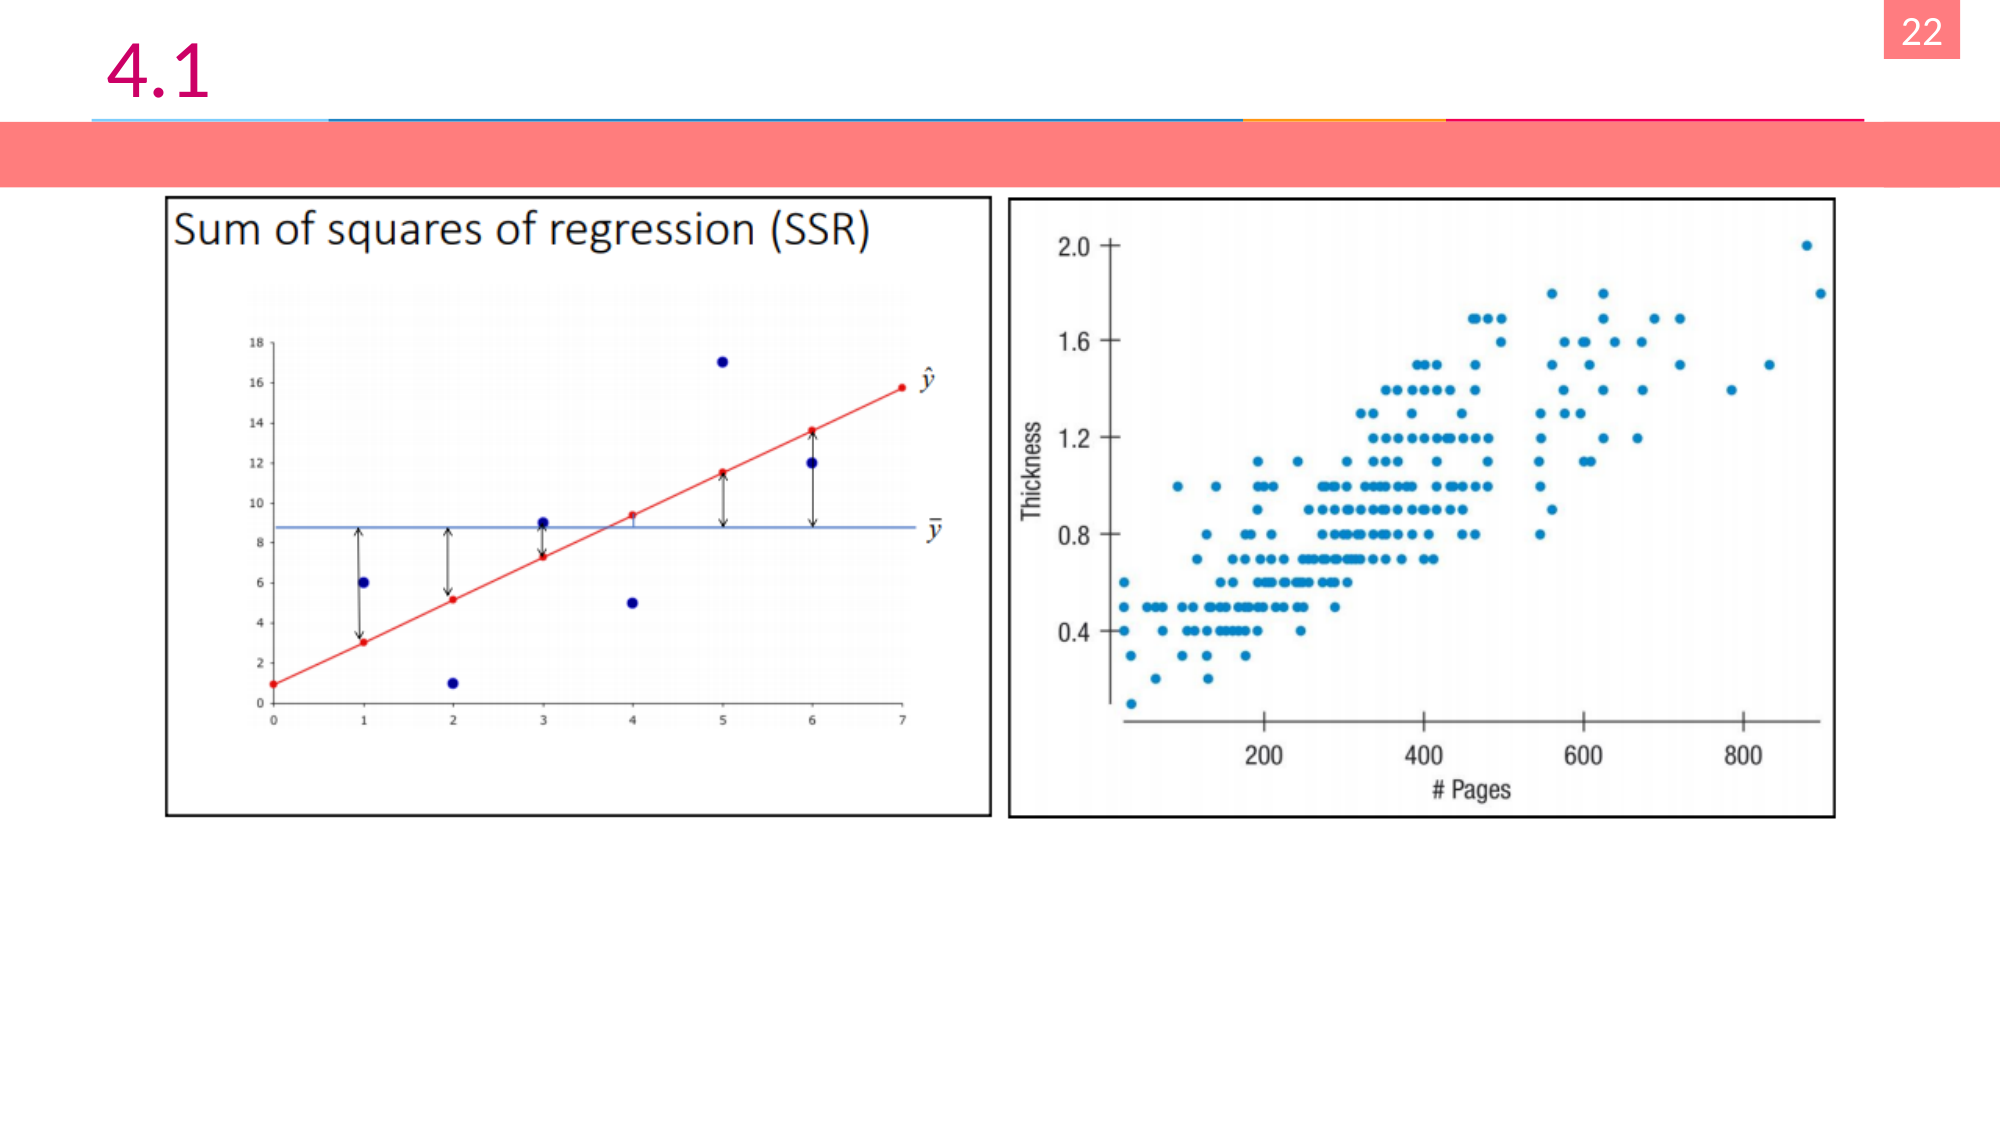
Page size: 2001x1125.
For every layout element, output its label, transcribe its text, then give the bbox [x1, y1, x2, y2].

slide_number 22 [1883, 0, 1961, 59]
text_box 4.1 [91, 6, 1865, 118]
text_box [0, 121, 2000, 188]
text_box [91, 118, 1865, 122]
picture [156, 190, 1847, 825]
